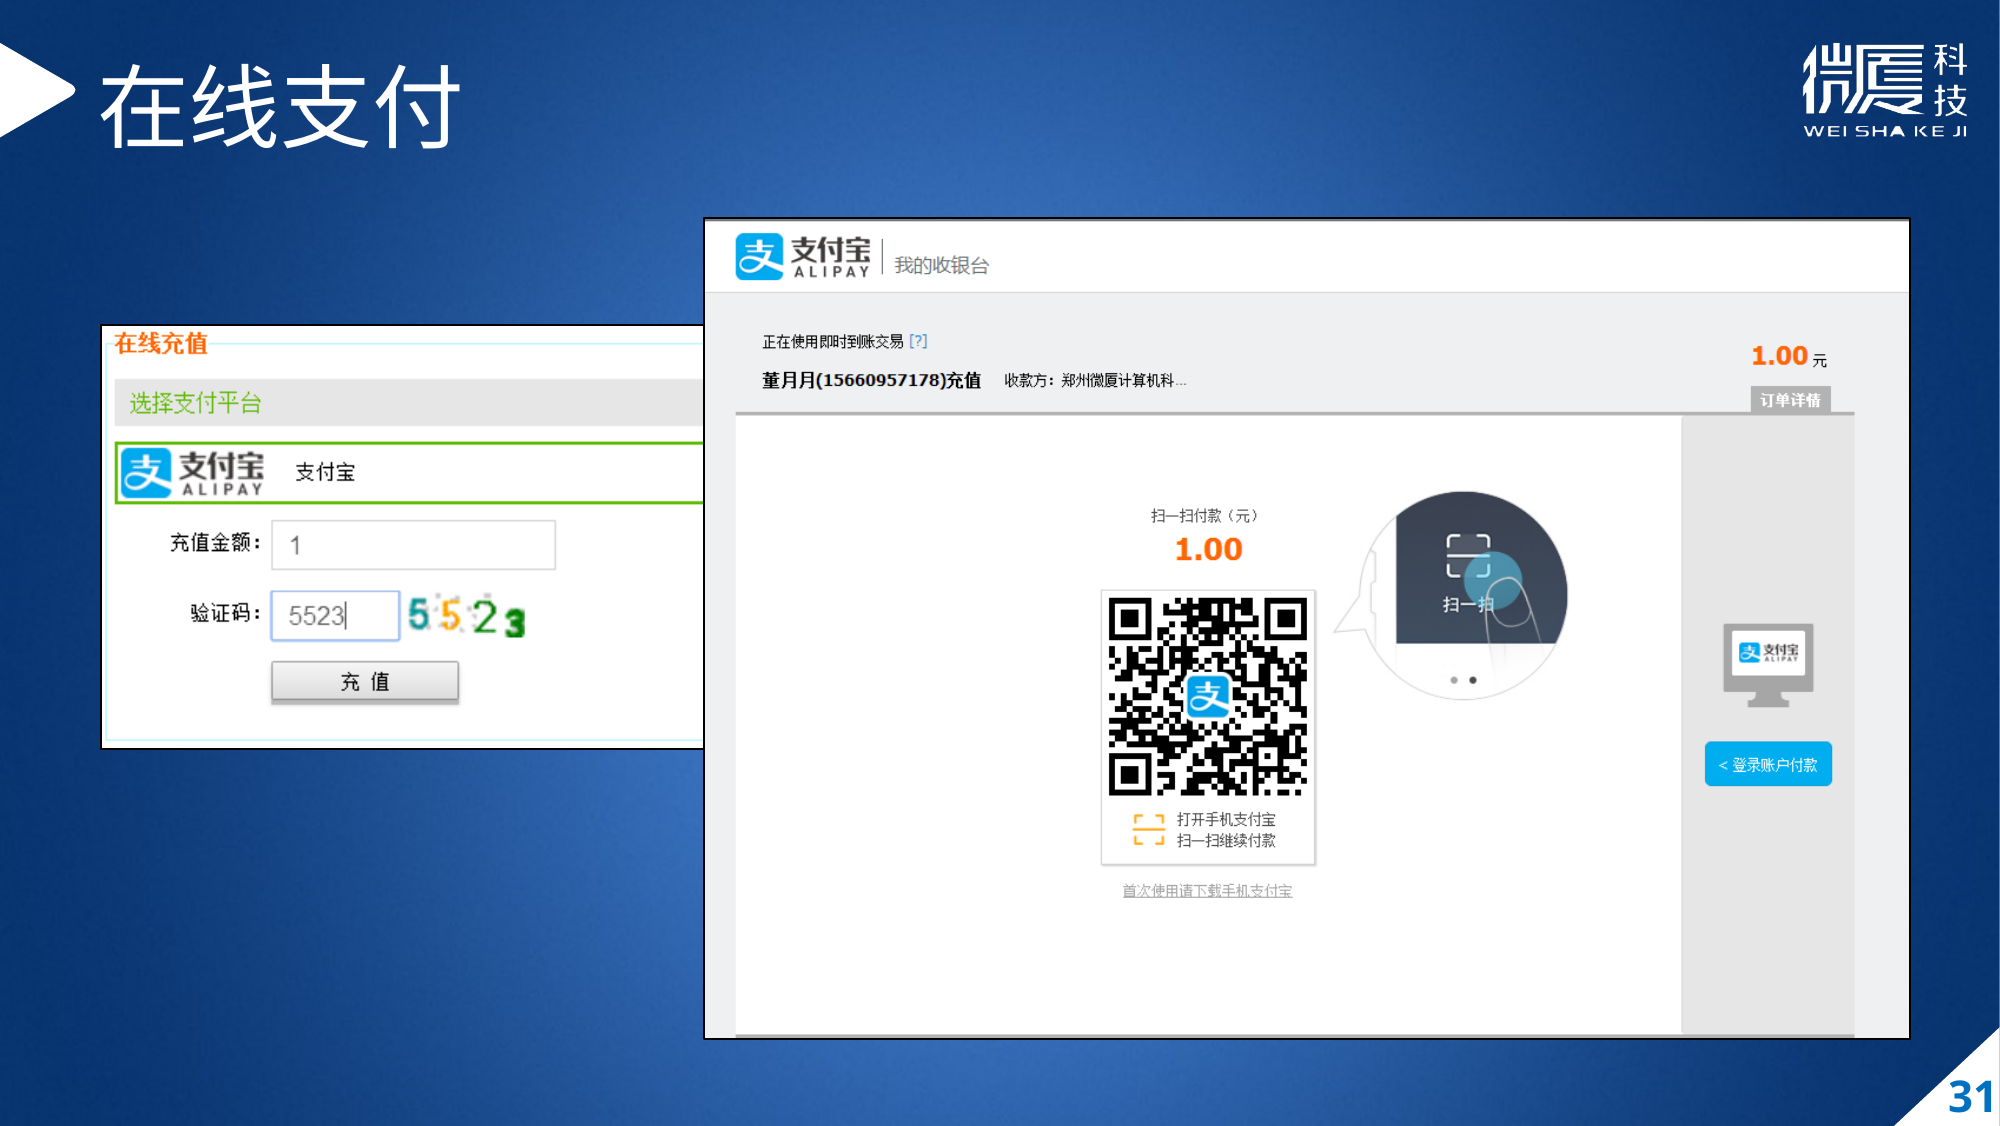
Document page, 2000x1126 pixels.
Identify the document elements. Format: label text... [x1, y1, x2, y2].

text_box 在线支付 [82, 42, 480, 168]
picture [101, 218, 1910, 1039]
text_box [0, 42, 76, 138]
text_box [1889, 1022, 2000, 1126]
picture [0, 0, 2000, 1126]
